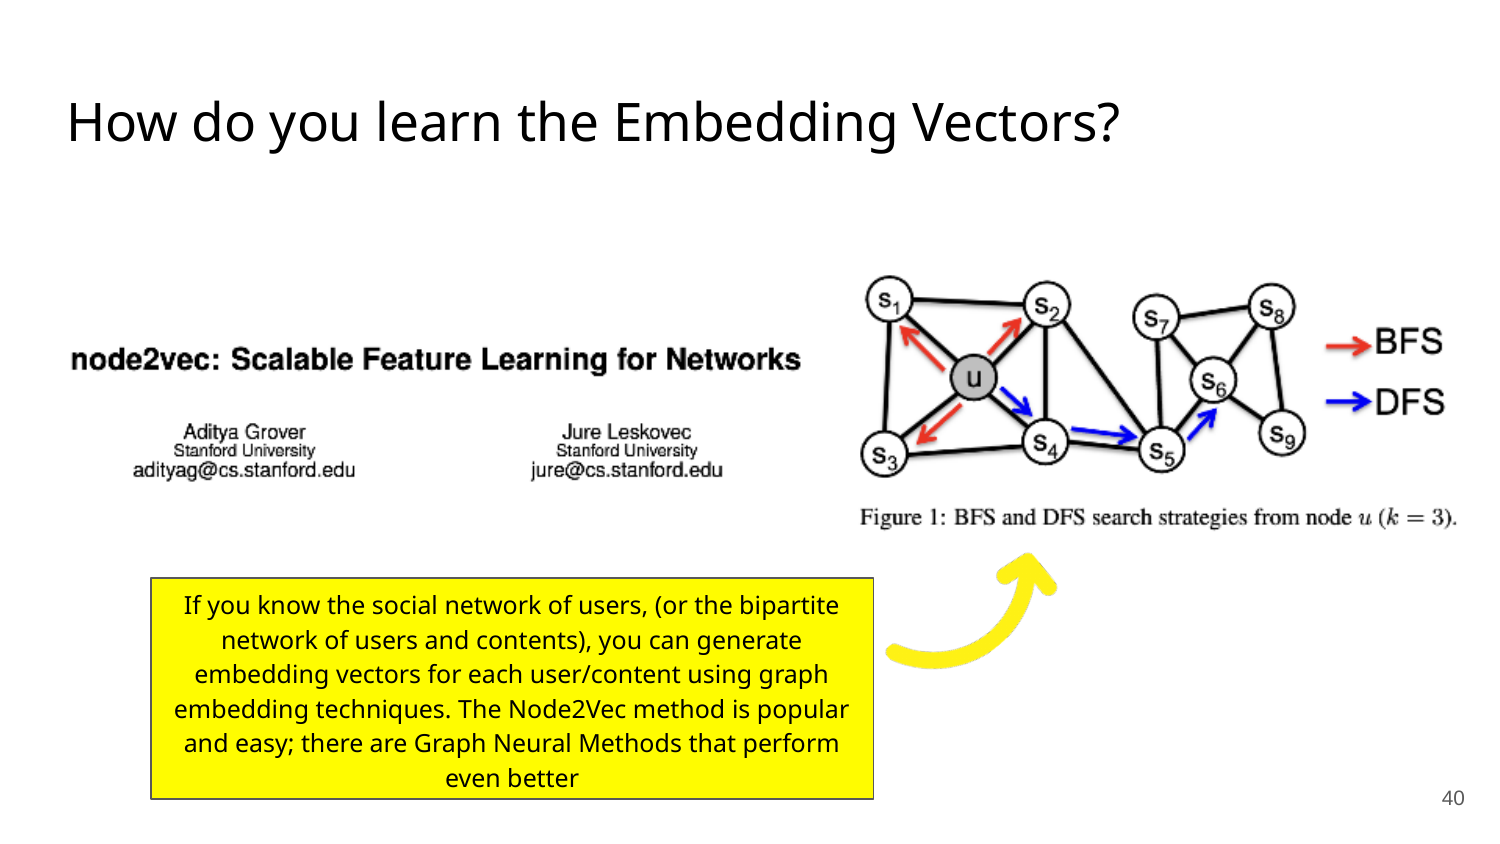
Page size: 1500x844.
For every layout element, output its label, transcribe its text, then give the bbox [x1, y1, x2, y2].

picture [834, 249, 1476, 709]
text_box How do you learn the Embedding Vectors? [51, 72, 1449, 167]
picture [50, 337, 810, 497]
slide_number 40 [1389, 764, 1480, 830]
text_box If you know the social network of users, (or the bipartite network of users and contents), you can generate embedding vectors for each user/content using graph embedding techniques. The Node2Vec method is popular and easy; there are Graph Neural Methods that perform even better [150, 578, 874, 800]
